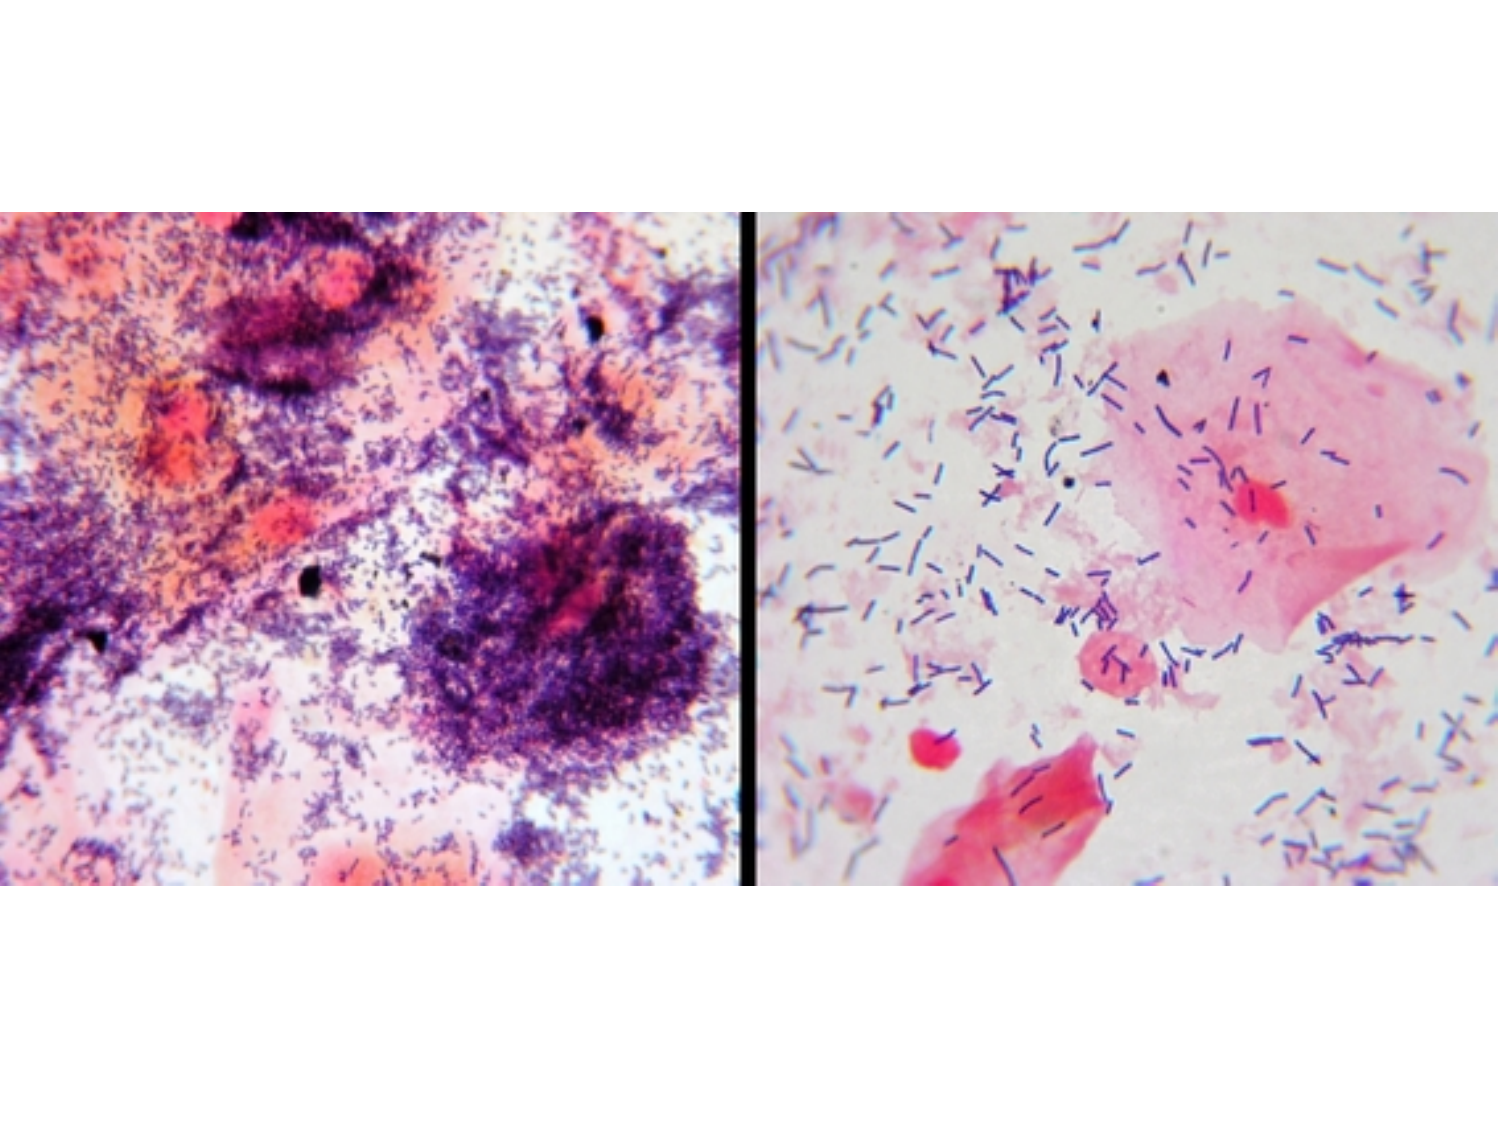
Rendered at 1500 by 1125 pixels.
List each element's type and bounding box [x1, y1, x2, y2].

picture [0, 212, 1498, 887]
